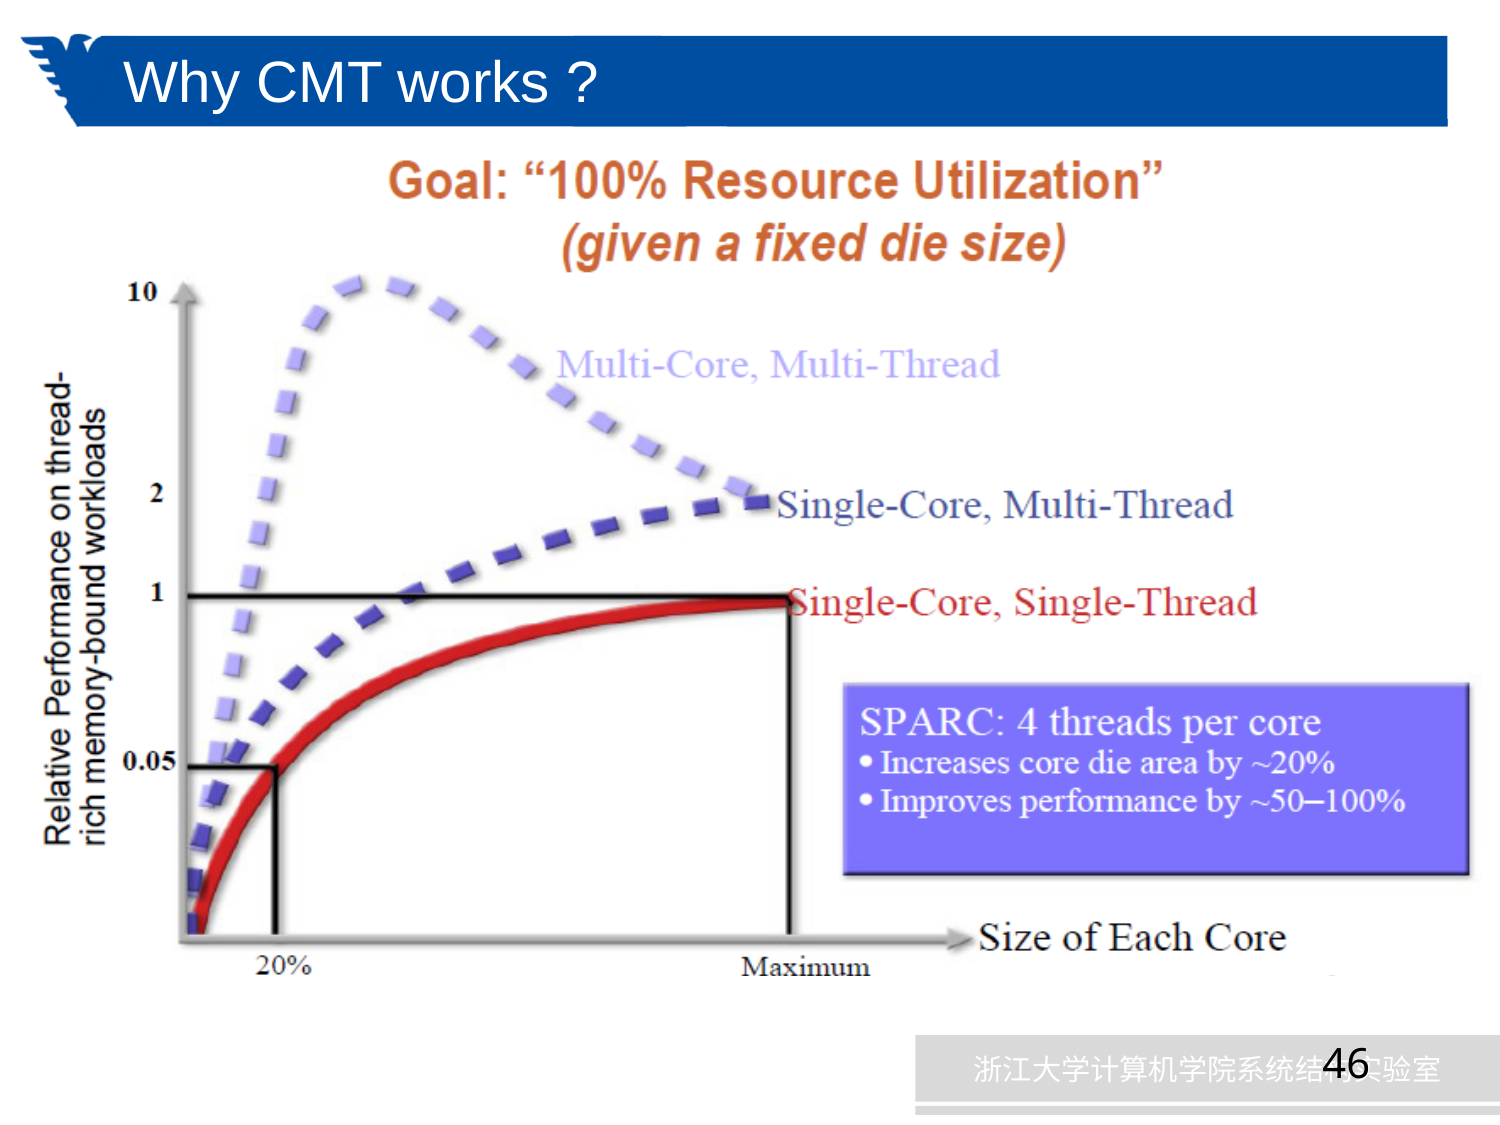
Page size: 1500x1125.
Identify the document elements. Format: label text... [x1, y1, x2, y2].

title Why CMT works ? [108, 38, 1406, 121]
picture [5, 19, 148, 127]
picture [0, 148, 1500, 977]
